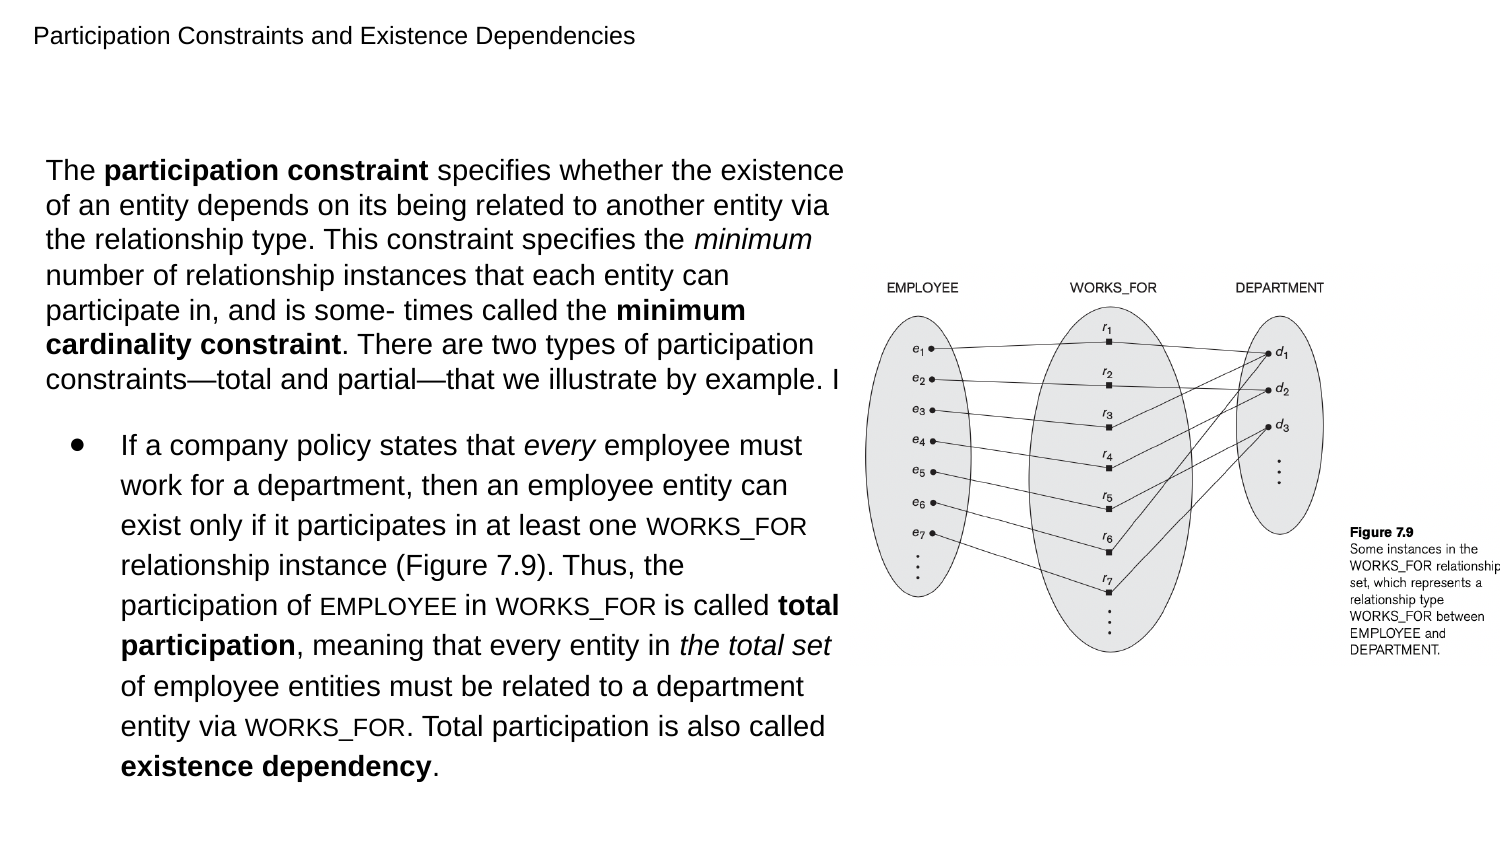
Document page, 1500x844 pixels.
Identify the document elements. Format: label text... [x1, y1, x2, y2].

picture [849, 263, 1500, 666]
title Participation Constraints and Existence Dependencies [18, 0, 1416, 94]
text_box The participation constraint specifies whether the existence of an entity depends on its being related to another entity via the relationship type. This constraint specifies the minimum number of relationship instances that each entity can participate in, and is some- times called the minimum cardinality constraint. There are two types of participation constraints—total and partial—that we illustrate by example. I If a company policy states that every employee must work for a department, then an employee entity can exist only if it participates in at least one WORKS_FOR relationship instance (Figure 7.9). Thus, the participation of EMPLOYEE in WORKS_FOR is called total participation, meaning that every entity in the total set of employee entities must be related to a department entity via WORKS_FOR. Total participation is also called existence dependency. [30, 135, 866, 844]
